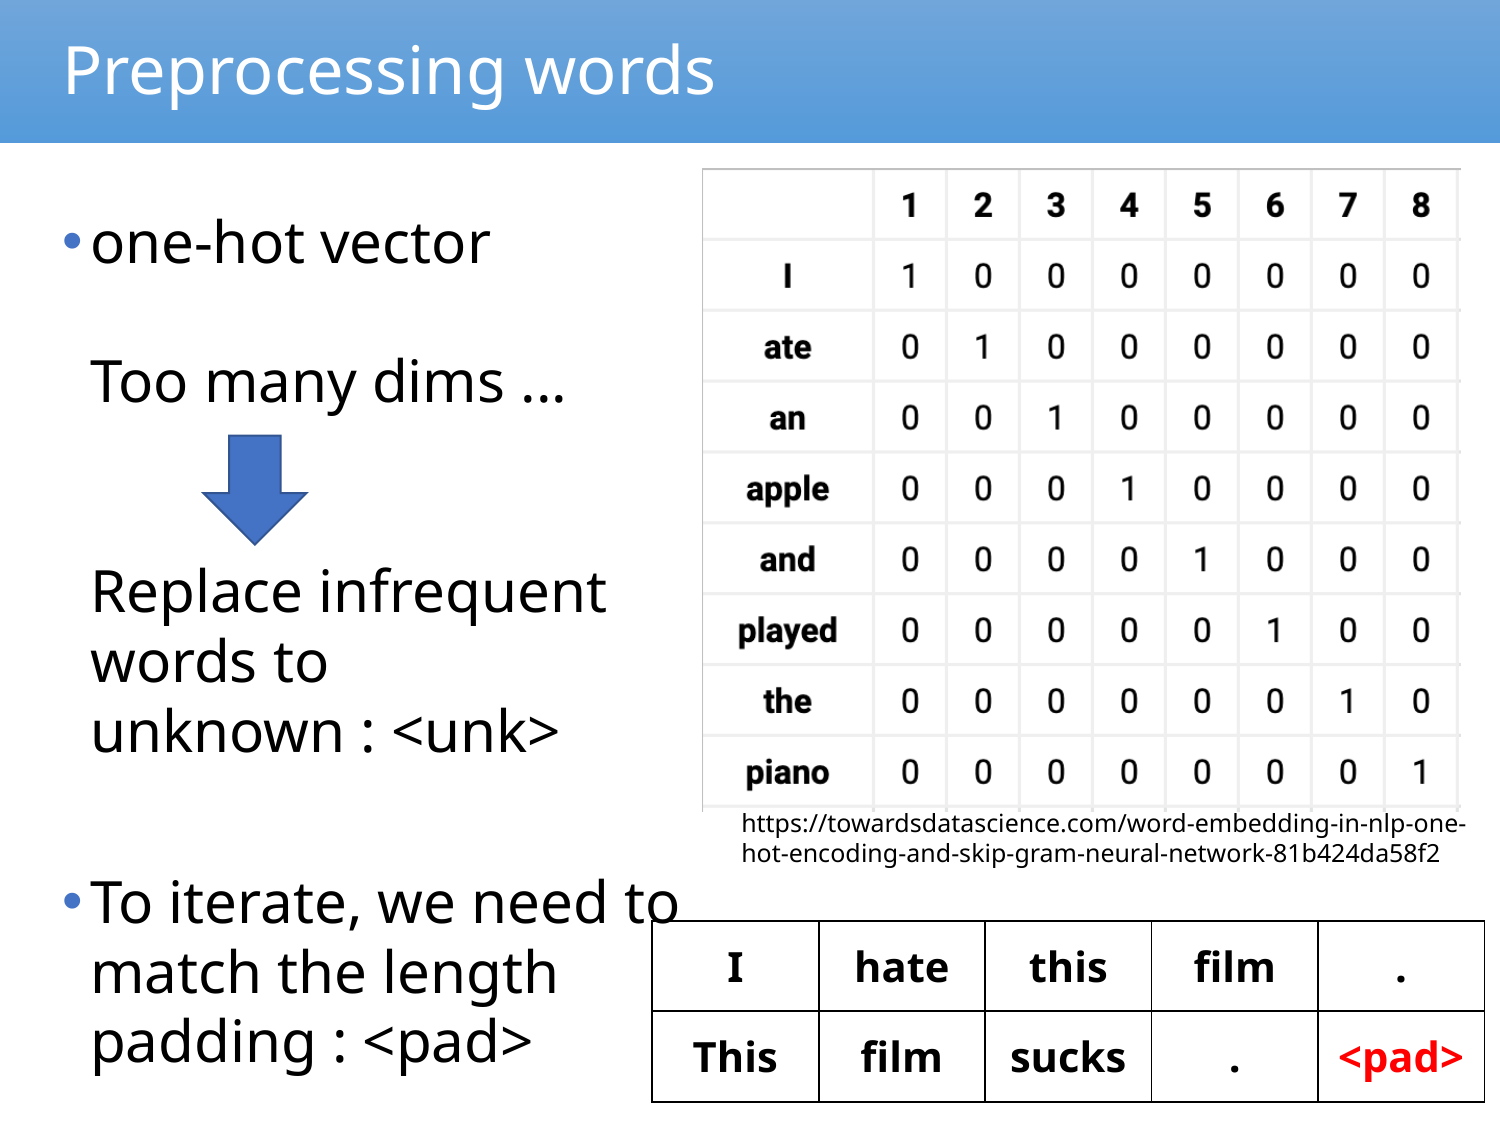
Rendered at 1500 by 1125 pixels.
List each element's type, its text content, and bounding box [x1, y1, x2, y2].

table_header hate [820, 922, 984, 1010]
table_cell sucks [986, 1012, 1151, 1101]
text_box [201, 434, 309, 547]
table_header I [653, 922, 818, 1010]
table_header . [1319, 922, 1484, 1010]
table_cell . [1152, 1012, 1317, 1101]
table_header film [1152, 922, 1317, 1010]
table_cell film [820, 1012, 984, 1101]
text_box https://towardsdatascience.com/word-embedding-in-nlp-one-hot-encoding-and-skip-gram-neural-network-81b424da58f2 [726, 799, 1485, 875]
title Preprocessing words [47, 3, 1453, 143]
table_cell This [653, 1012, 818, 1101]
list one-hot vector Too many dims ... Replace infrequent words to unknown : <unk> To iterate, we need to match the length padding : <pad> [47, 197, 1453, 1103]
table_cell <pad> [1319, 1012, 1484, 1101]
picture [702, 168, 1461, 813]
table_header this [986, 922, 1151, 1010]
